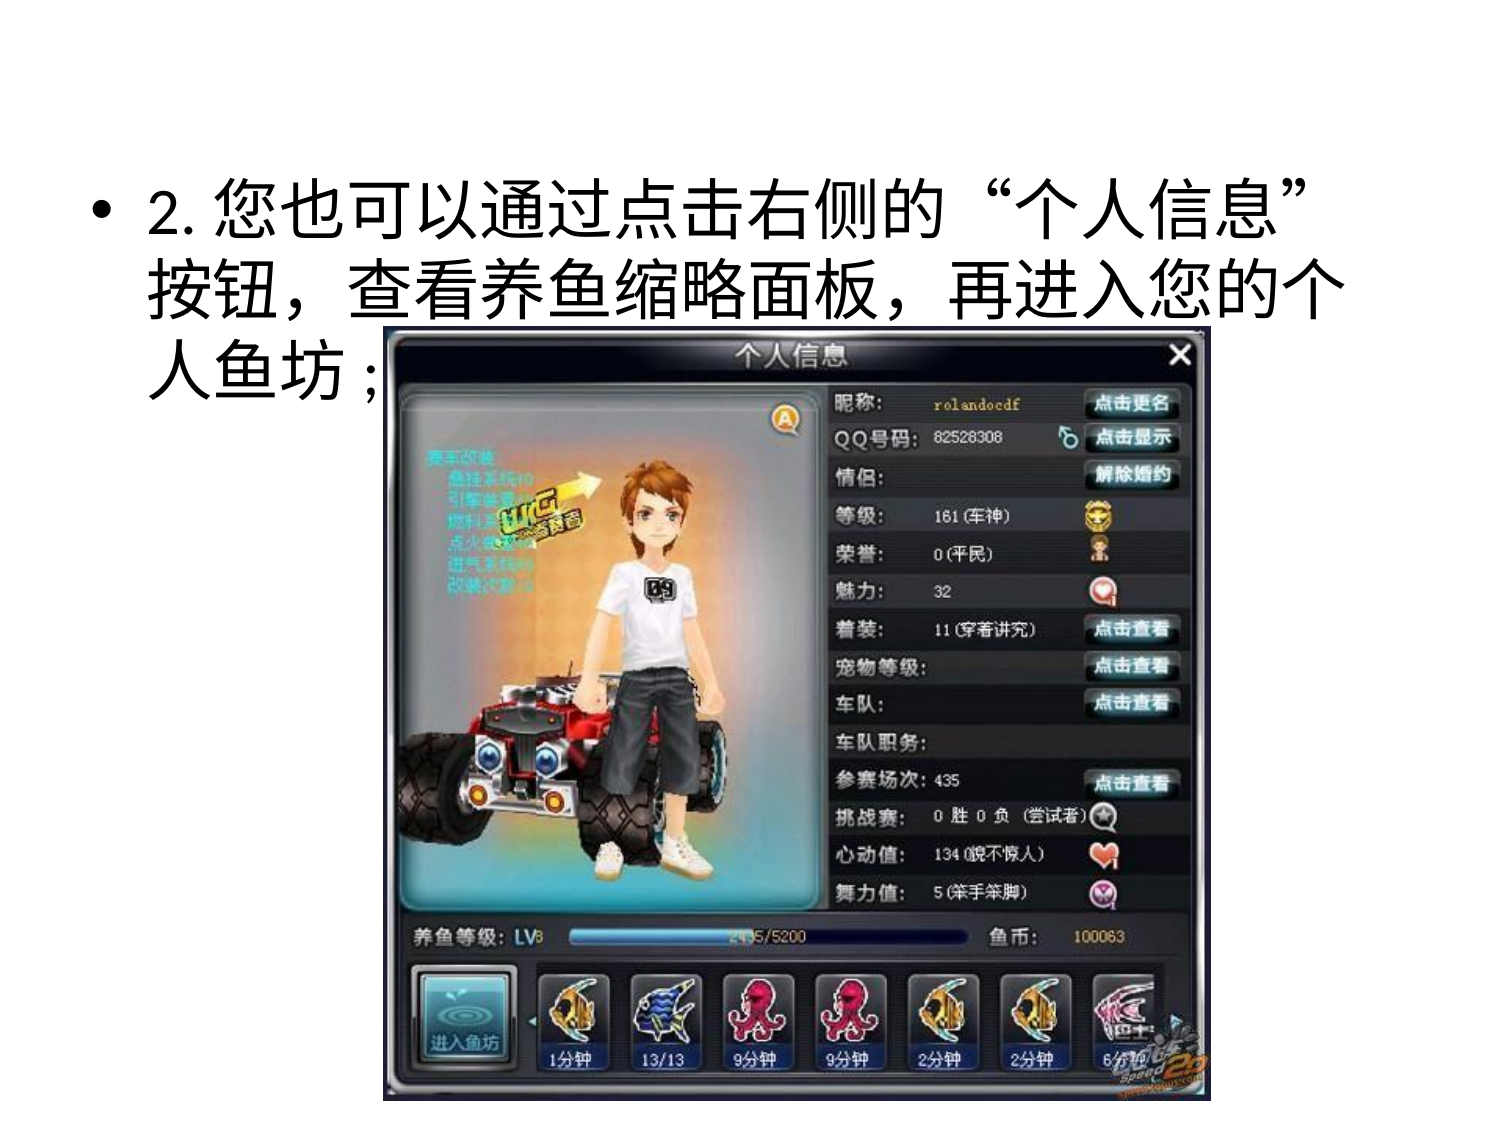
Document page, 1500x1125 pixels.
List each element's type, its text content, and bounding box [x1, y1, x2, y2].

list 2.您也可以通过点击右侧的“个人信息”按钮，查看养鱼缩略面板，再进入您的个人鱼坊; [75, 160, 1425, 904]
picture [383, 325, 1211, 1102]
